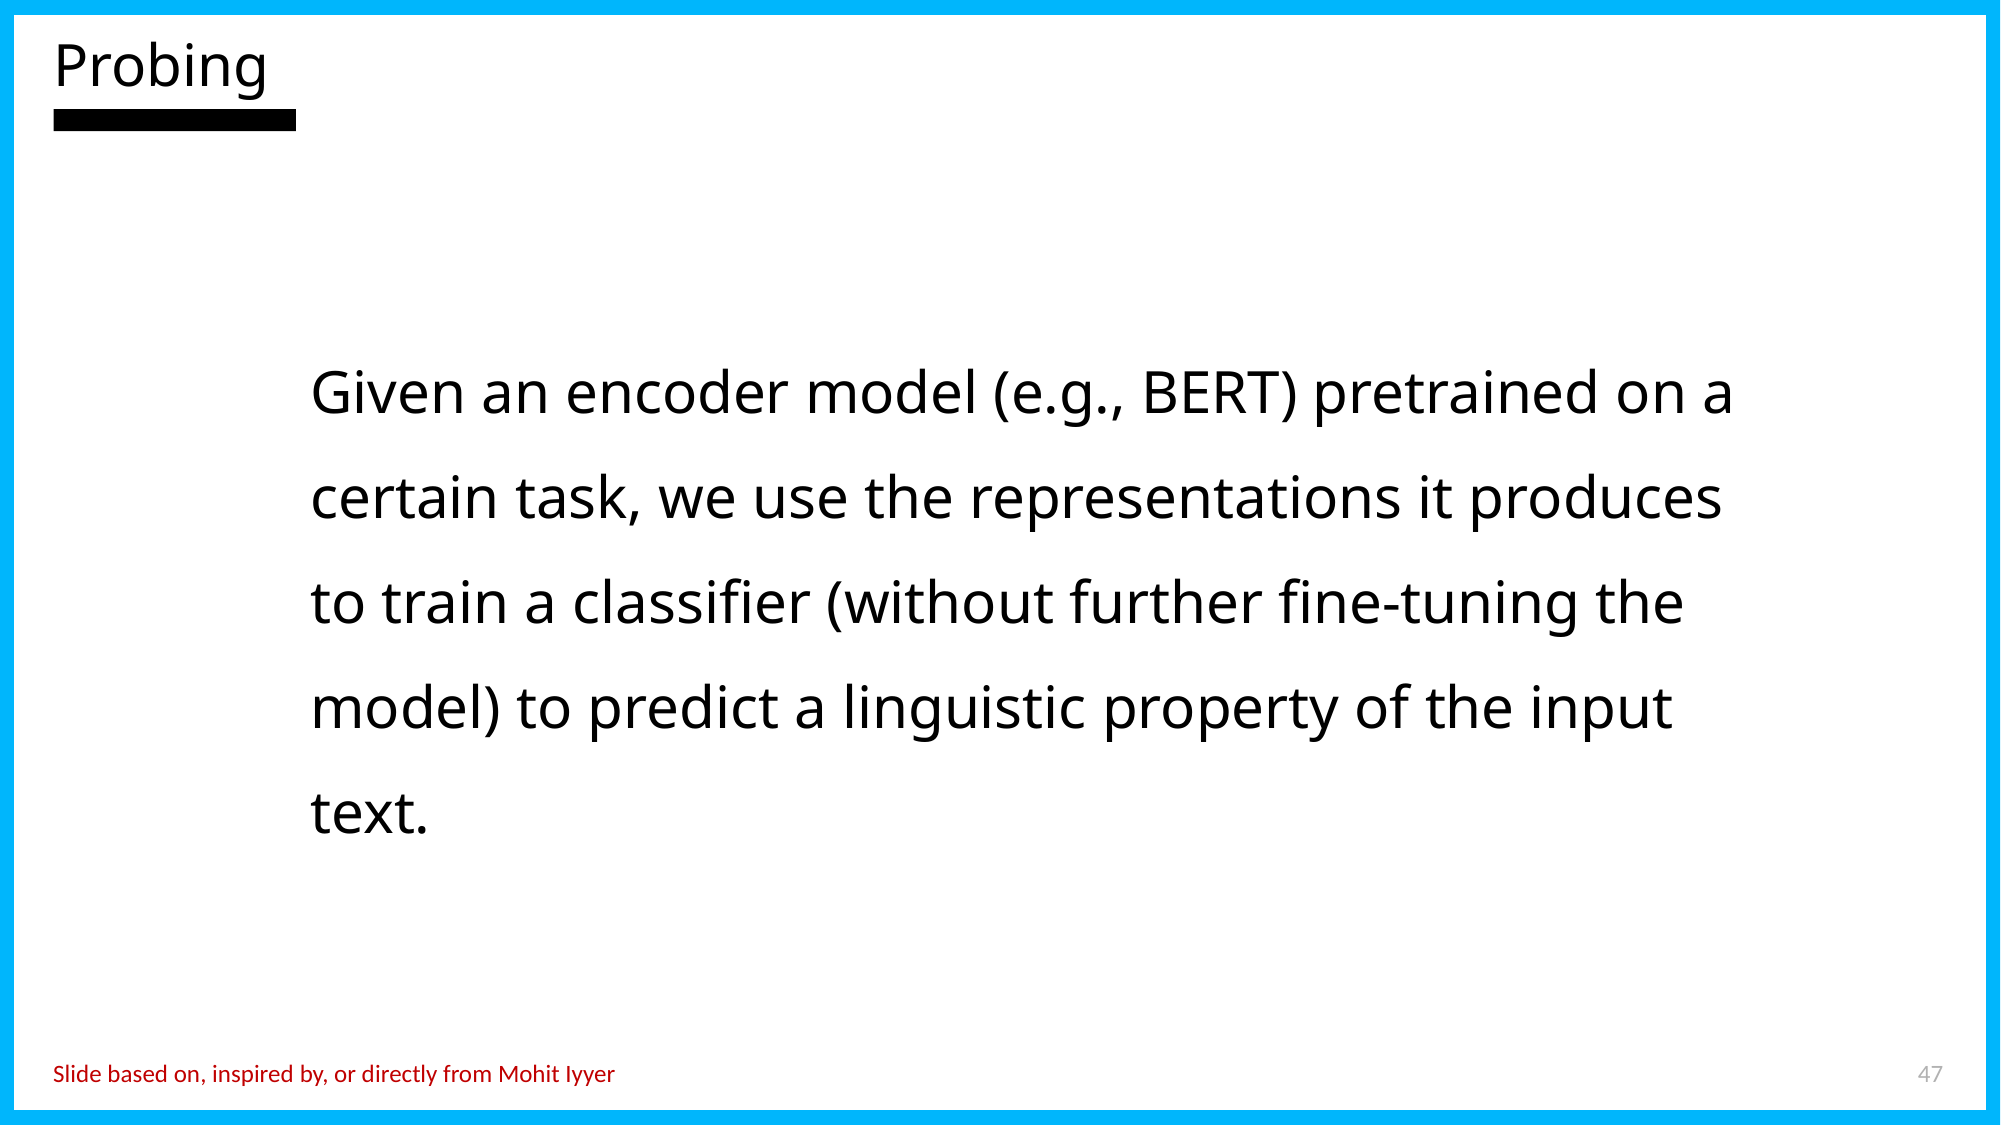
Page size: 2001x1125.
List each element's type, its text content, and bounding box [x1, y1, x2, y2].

text_box Probing [38, 28, 411, 132]
slide_number 47 [1508, 1042, 1959, 1103]
text_box Given an encoder model (e.g., BERT) pretrained on a certain task, we use the representations it produces to train a classifier (without further fine-tuning the model) to predict a linguistic property of the input text. [295, 313, 1780, 853]
text_box Slide based on, inspired by, or directly from Mohit Iyyer [38, 1049, 1000, 1095]
